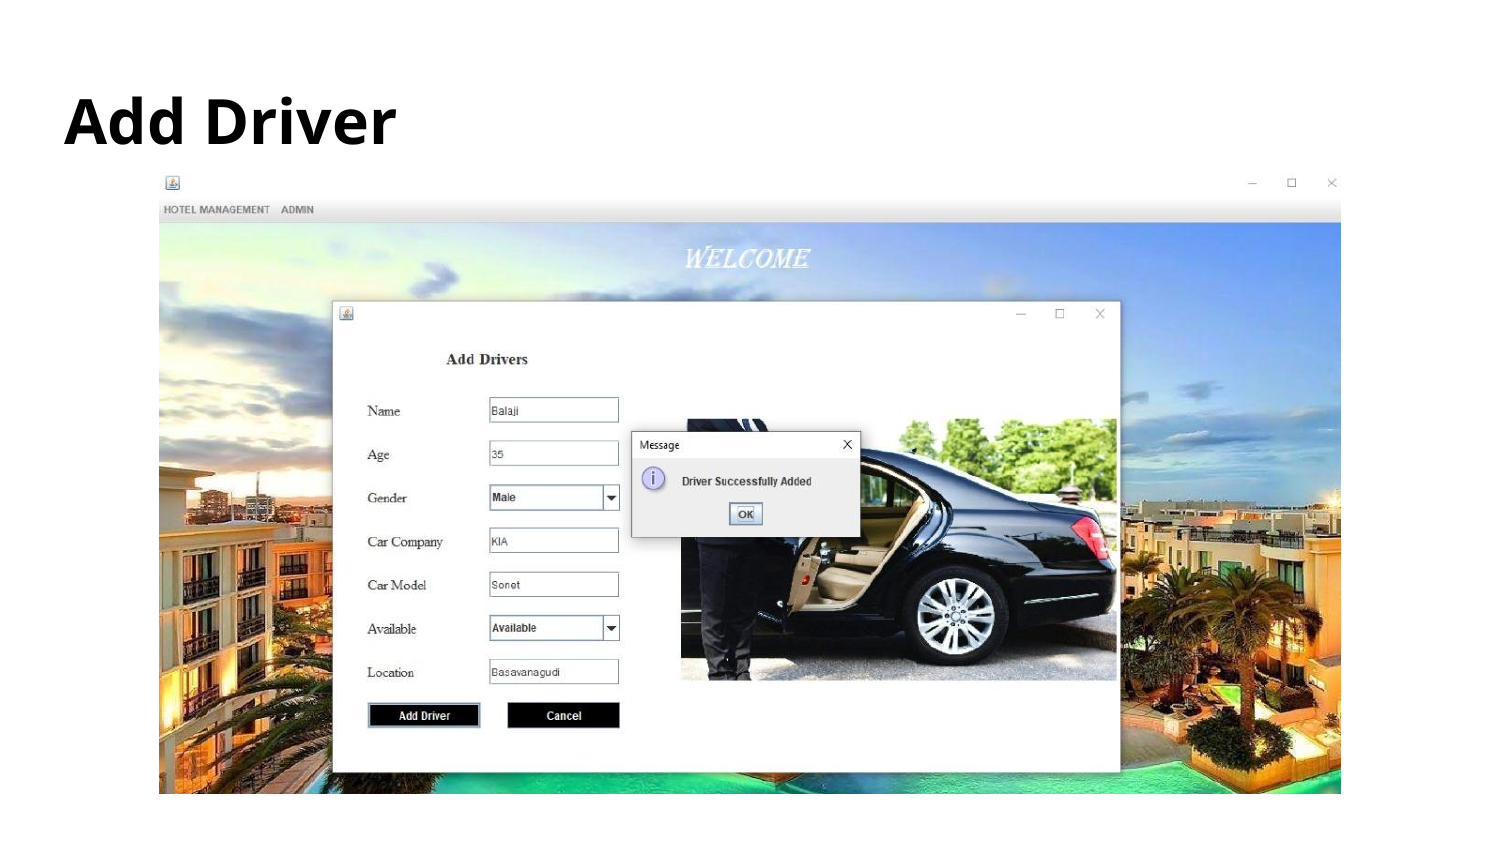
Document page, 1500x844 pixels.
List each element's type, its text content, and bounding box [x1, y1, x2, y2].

picture [158, 172, 1341, 794]
title Add Driver [49, 67, 1448, 173]
